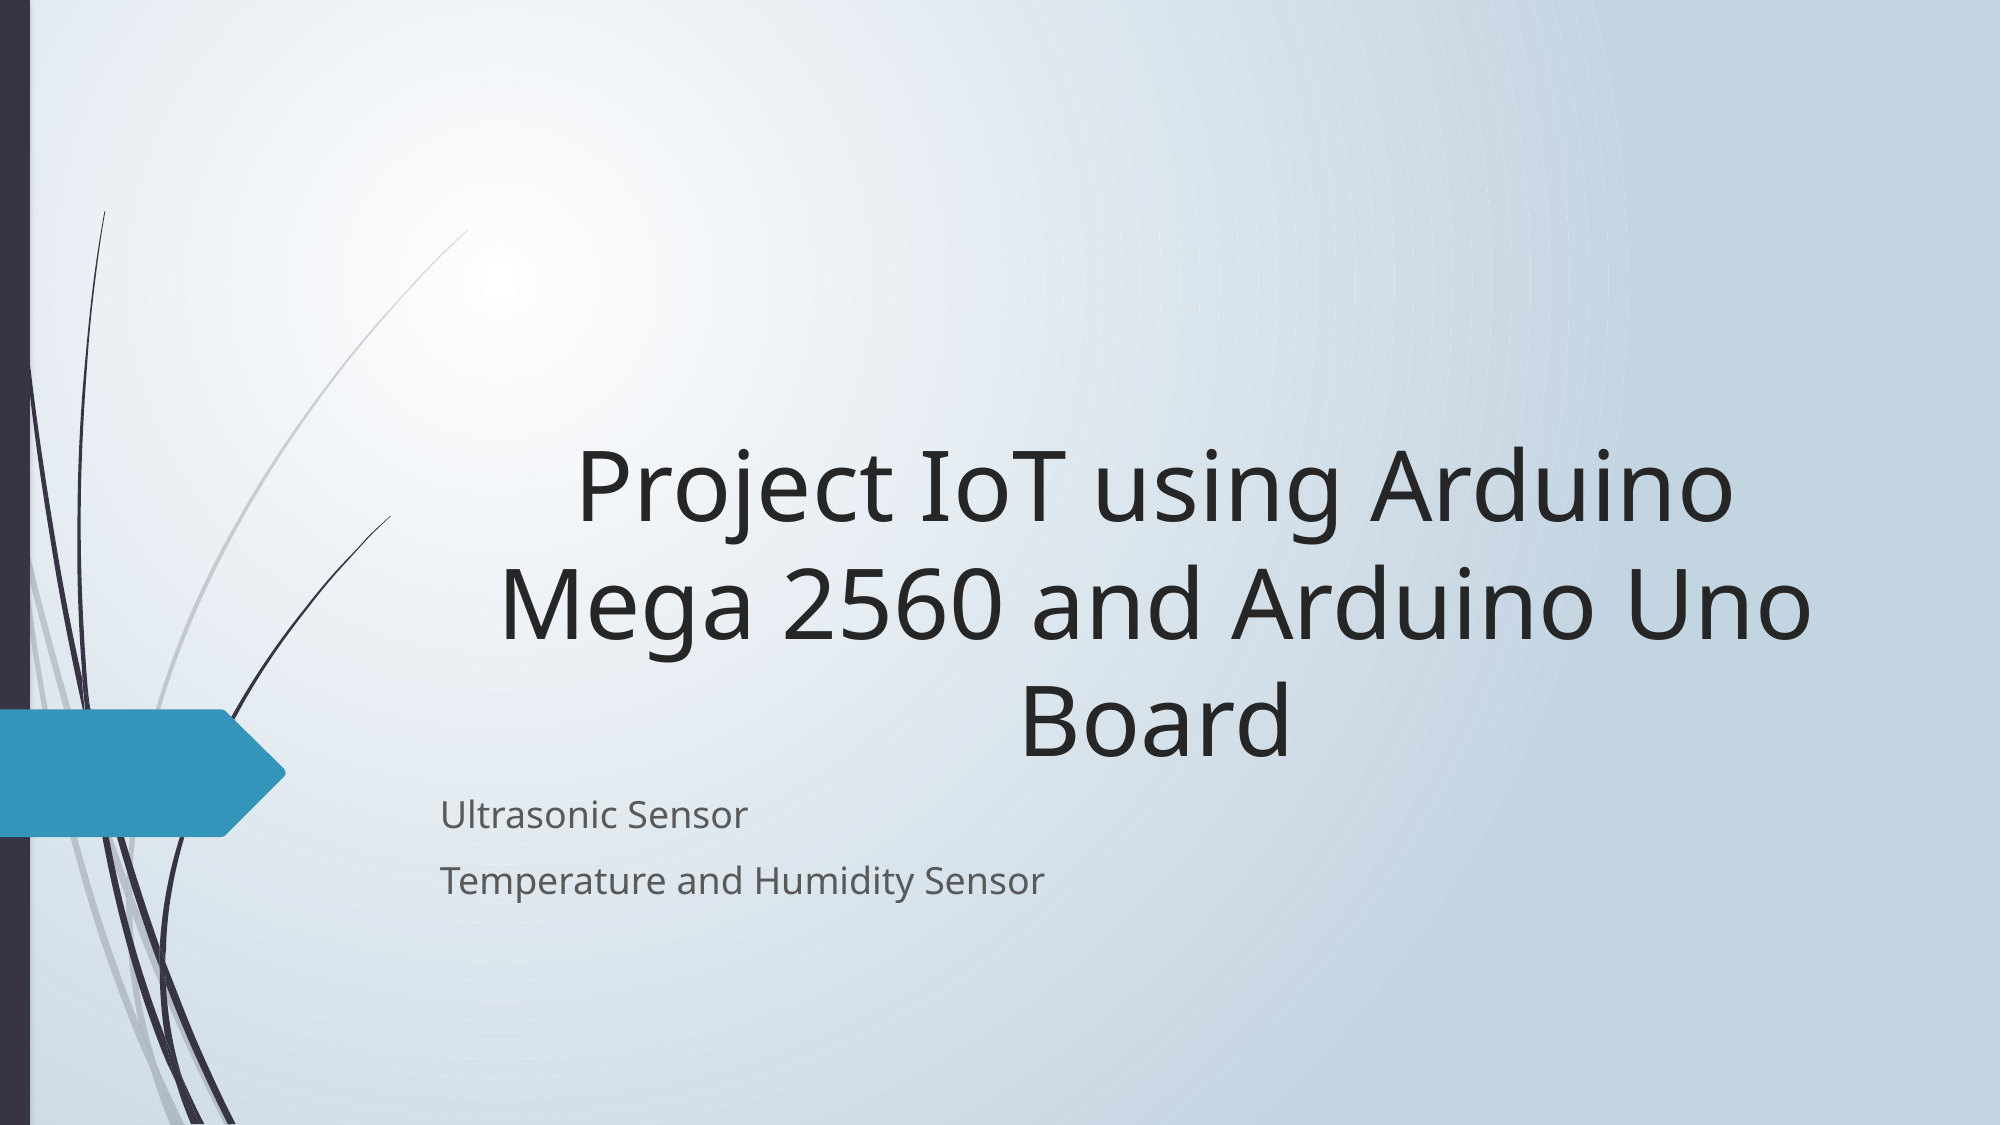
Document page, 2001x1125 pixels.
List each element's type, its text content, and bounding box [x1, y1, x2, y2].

title Project IoT using Arduino Mega 2560 and Arduino Uno Board [424, 412, 1888, 783]
subtitle Ultrasonic Sensor Temperature and Humidity Sensor [424, 783, 1888, 969]
